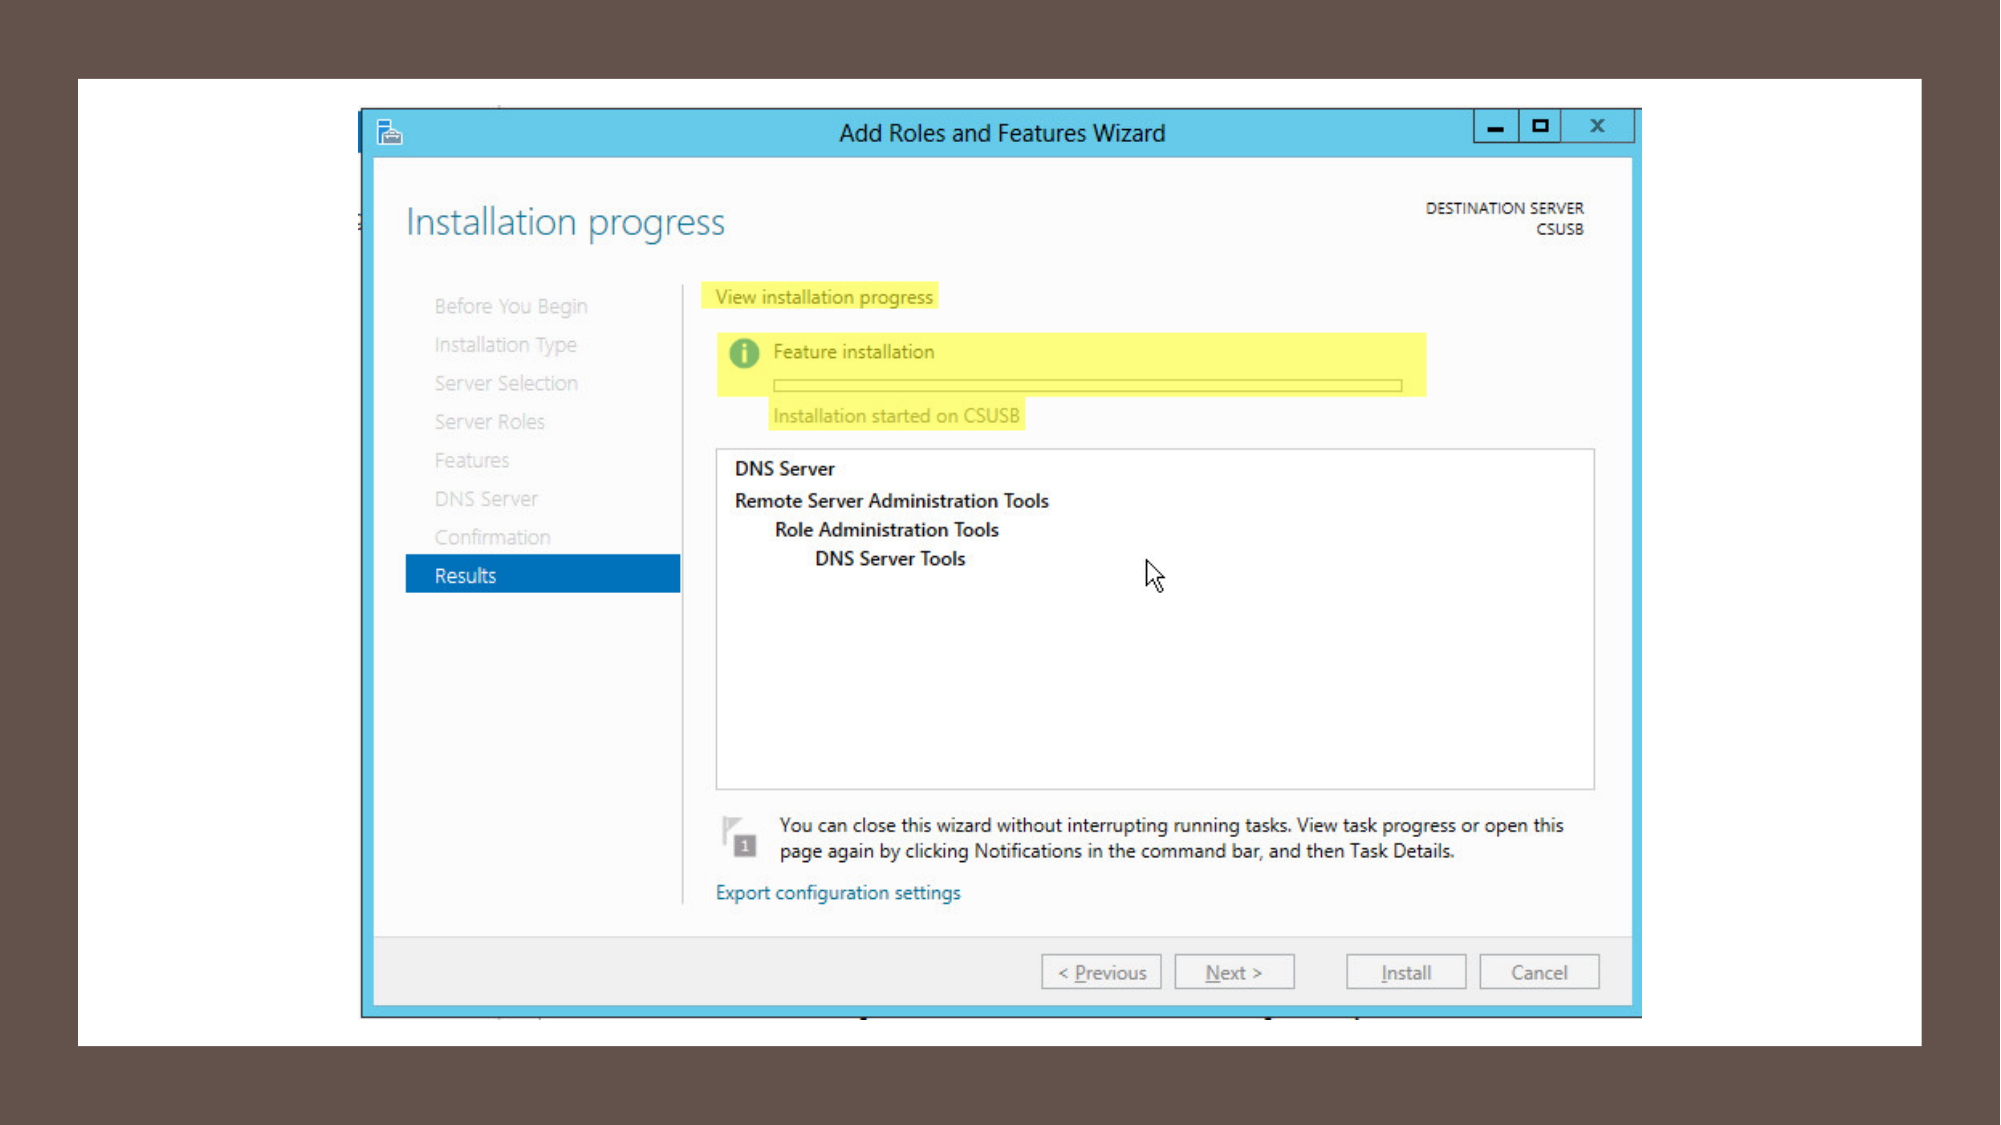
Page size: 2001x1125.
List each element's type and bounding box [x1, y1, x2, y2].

text_box [0, 0, 2000, 1125]
picture [358, 105, 1642, 1020]
text_box [77, 78, 1923, 1047]
